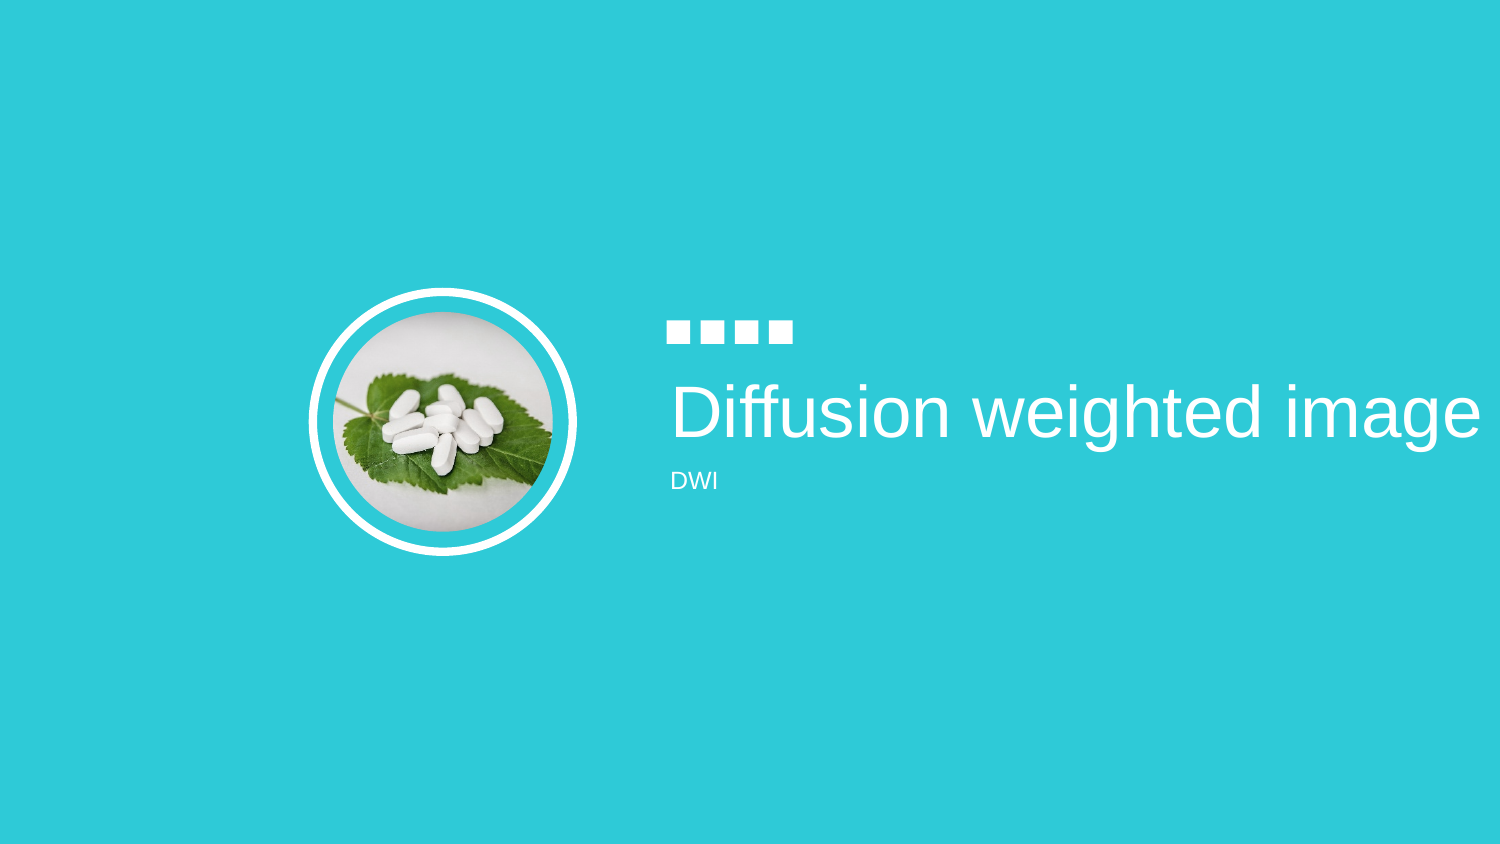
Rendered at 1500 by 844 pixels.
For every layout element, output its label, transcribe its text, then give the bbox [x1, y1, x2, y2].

list Diffusion weighted image [655, 361, 1500, 456]
list DWI [655, 456, 1500, 504]
picture [332, 311, 553, 532]
